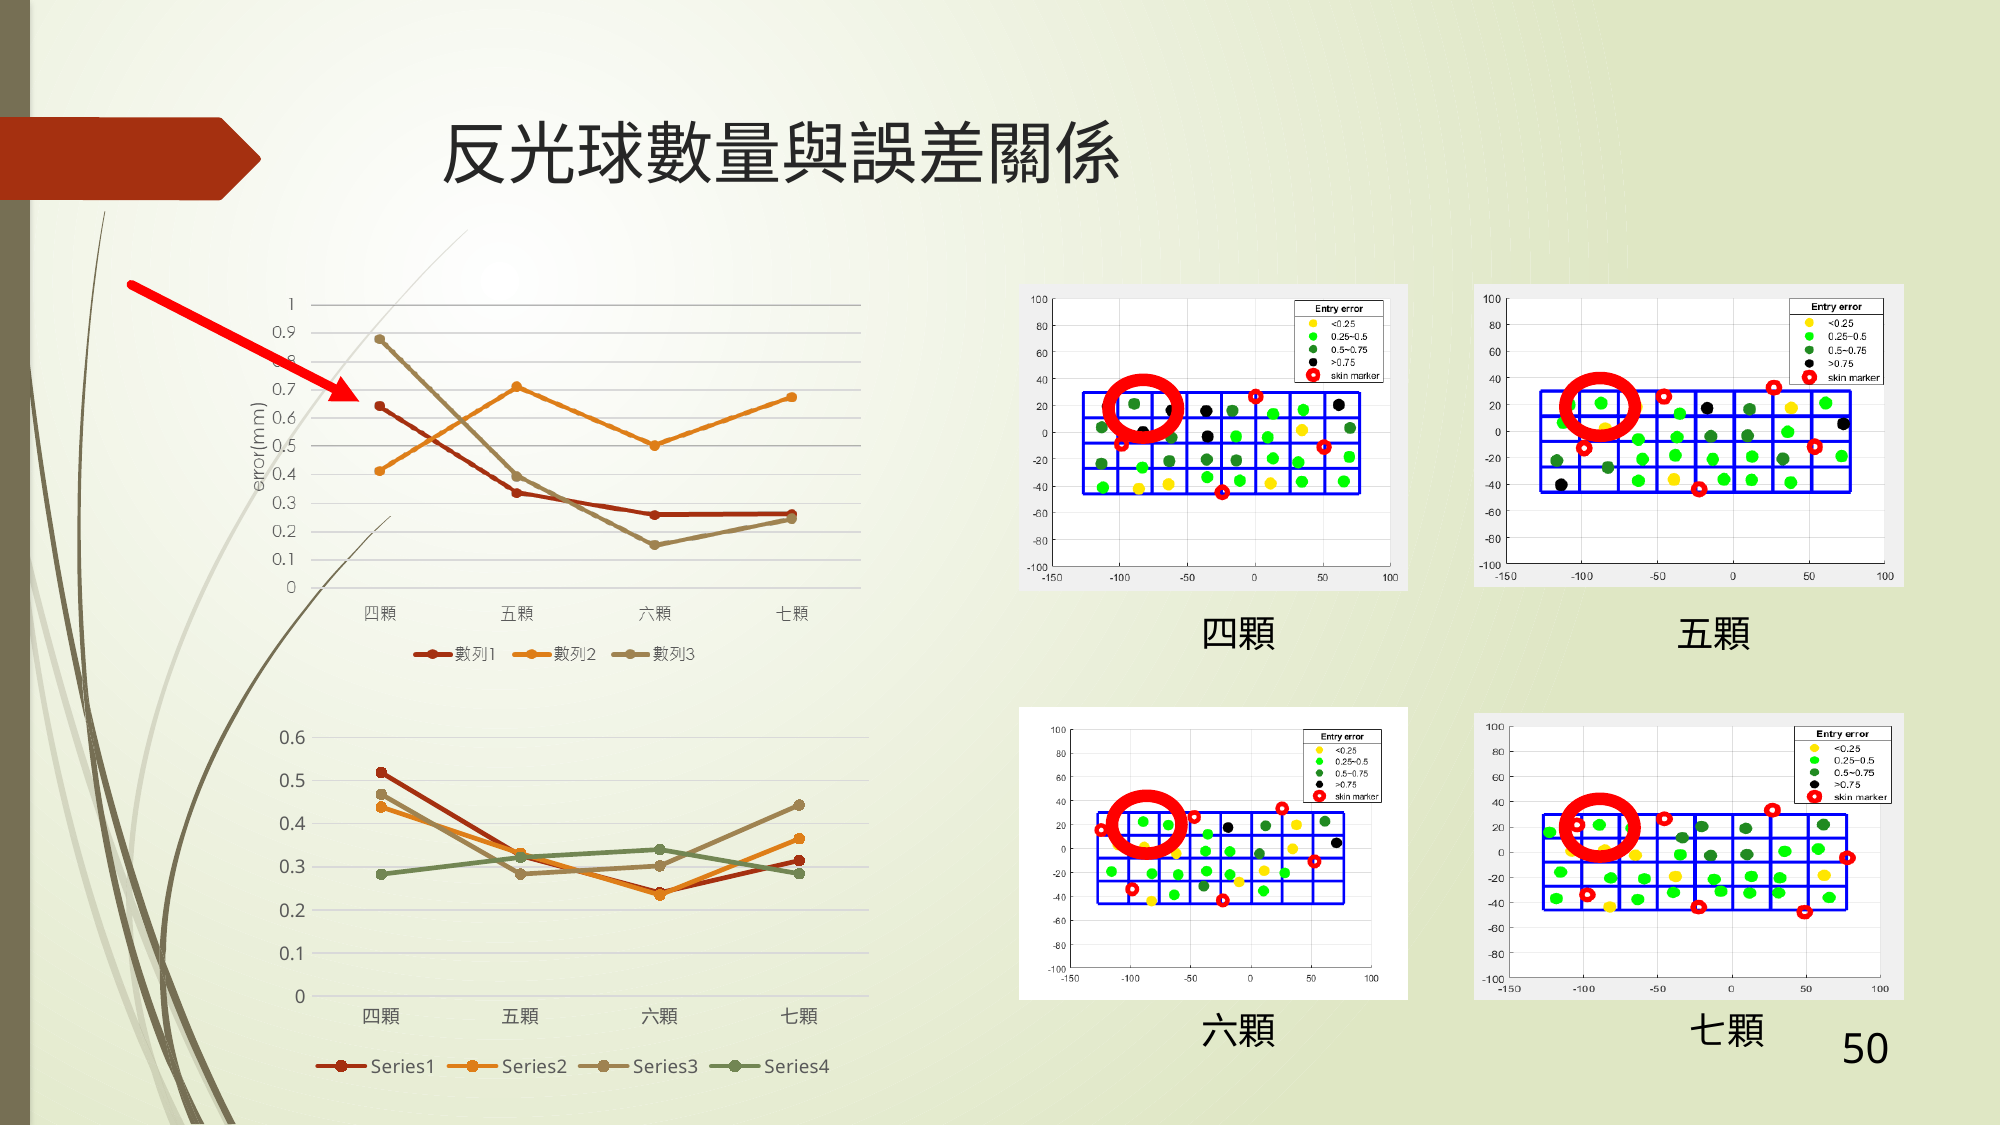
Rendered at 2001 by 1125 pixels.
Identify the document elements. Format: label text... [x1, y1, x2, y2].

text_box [131, 284, 360, 402]
picture [1474, 284, 1904, 588]
text_box 四顆 [1186, 602, 1303, 663]
picture [221, 284, 881, 680]
text_box 七顆 [1675, 1007, 1817, 1060]
title 反光球數量與誤差關係 [425, 102, 1166, 267]
chart [266, 716, 882, 1086]
picture [1019, 707, 1409, 1000]
text_box 五顆 [1661, 602, 1777, 662]
text_box 六顆 [1186, 1007, 1303, 1060]
picture [1474, 713, 1904, 1000]
picture [1019, 284, 1409, 591]
slide_number 50 [1776, 1020, 1905, 1081]
